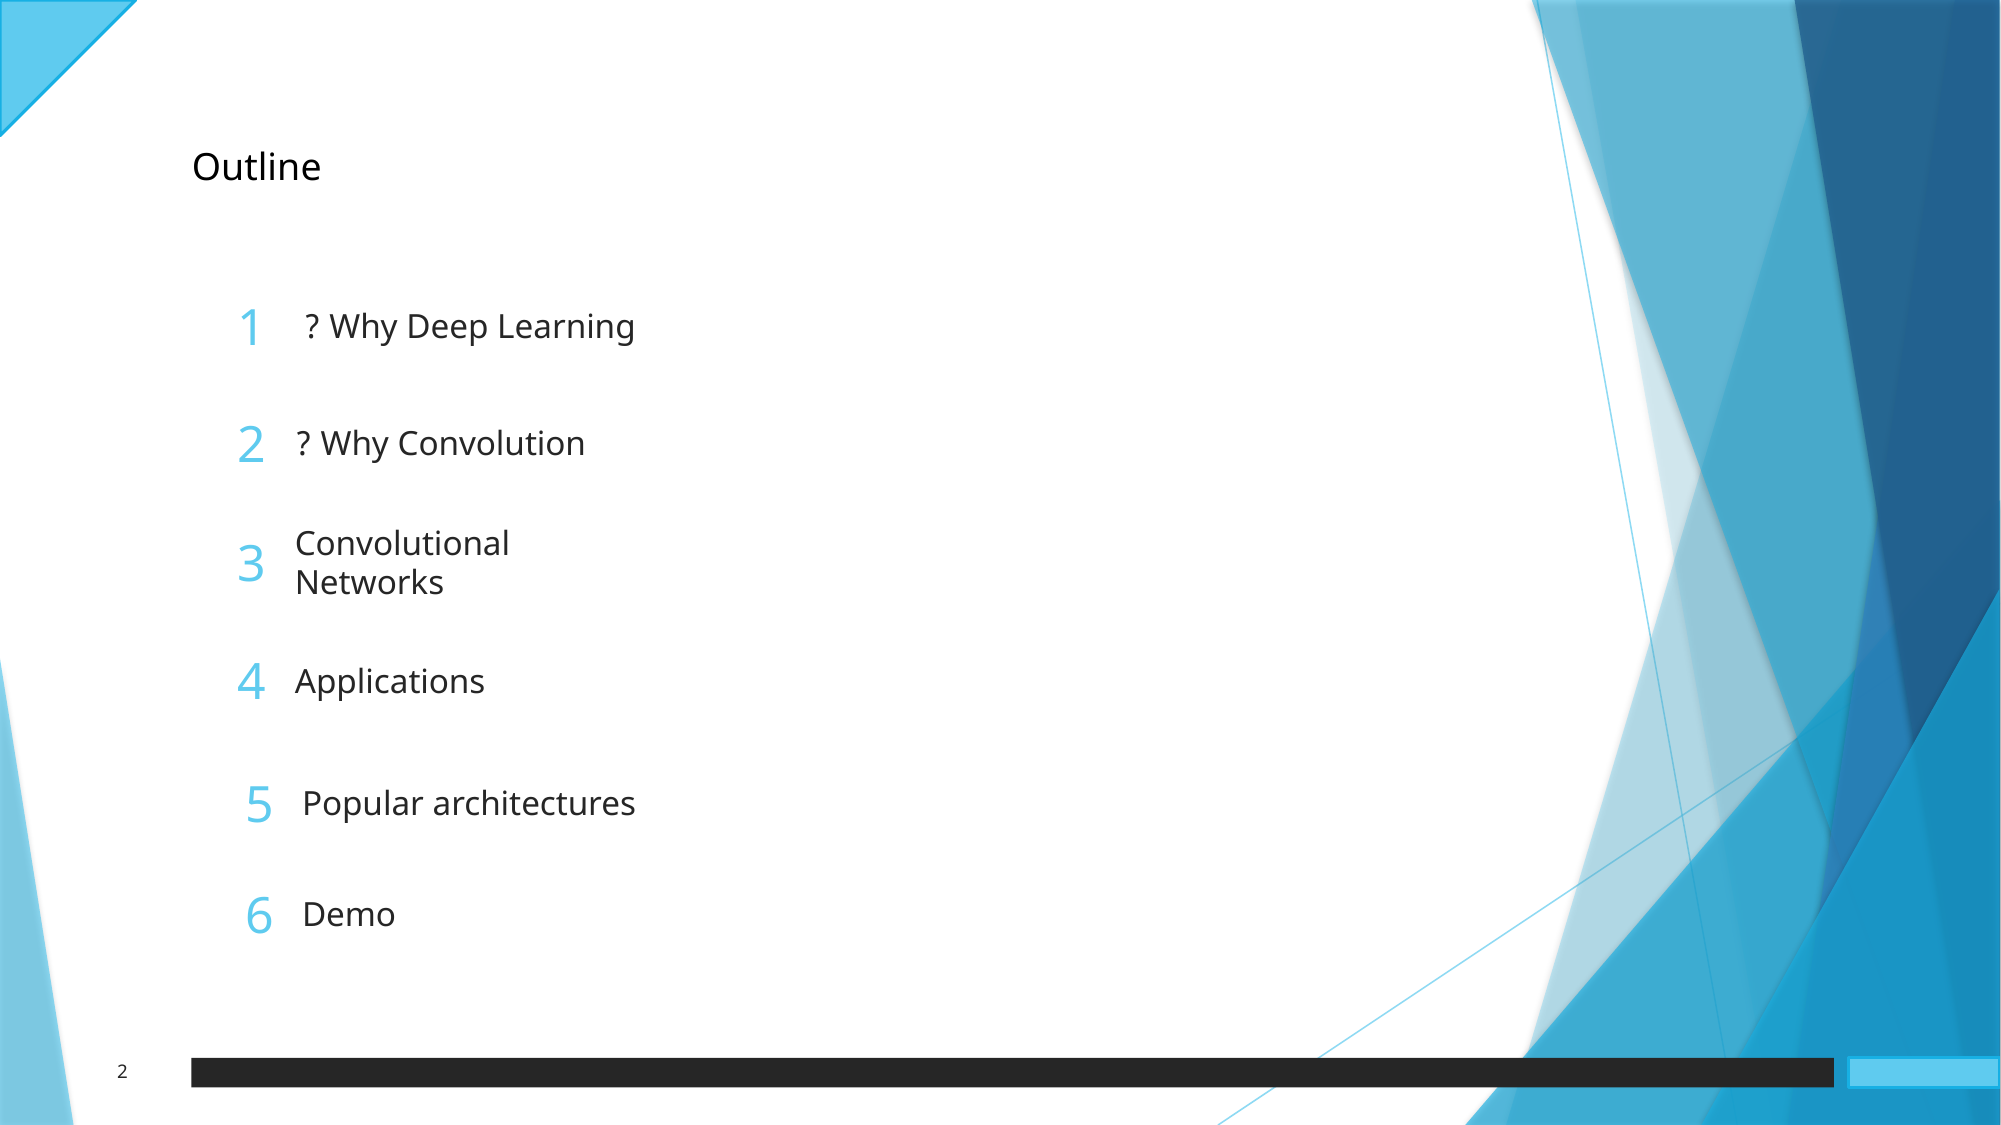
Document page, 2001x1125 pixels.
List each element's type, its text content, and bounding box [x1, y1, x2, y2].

text_box [0, 0, 138, 137]
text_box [148, 649, 729, 711]
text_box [156, 771, 736, 833]
text_box Outline [177, 135, 511, 196]
text_box [1847, 1056, 2000, 1089]
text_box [148, 411, 716, 473]
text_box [156, 882, 736, 944]
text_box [148, 294, 716, 356]
text_box [190, 1056, 1835, 1089]
slide_number 2 [67, 1042, 178, 1103]
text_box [148, 530, 729, 593]
